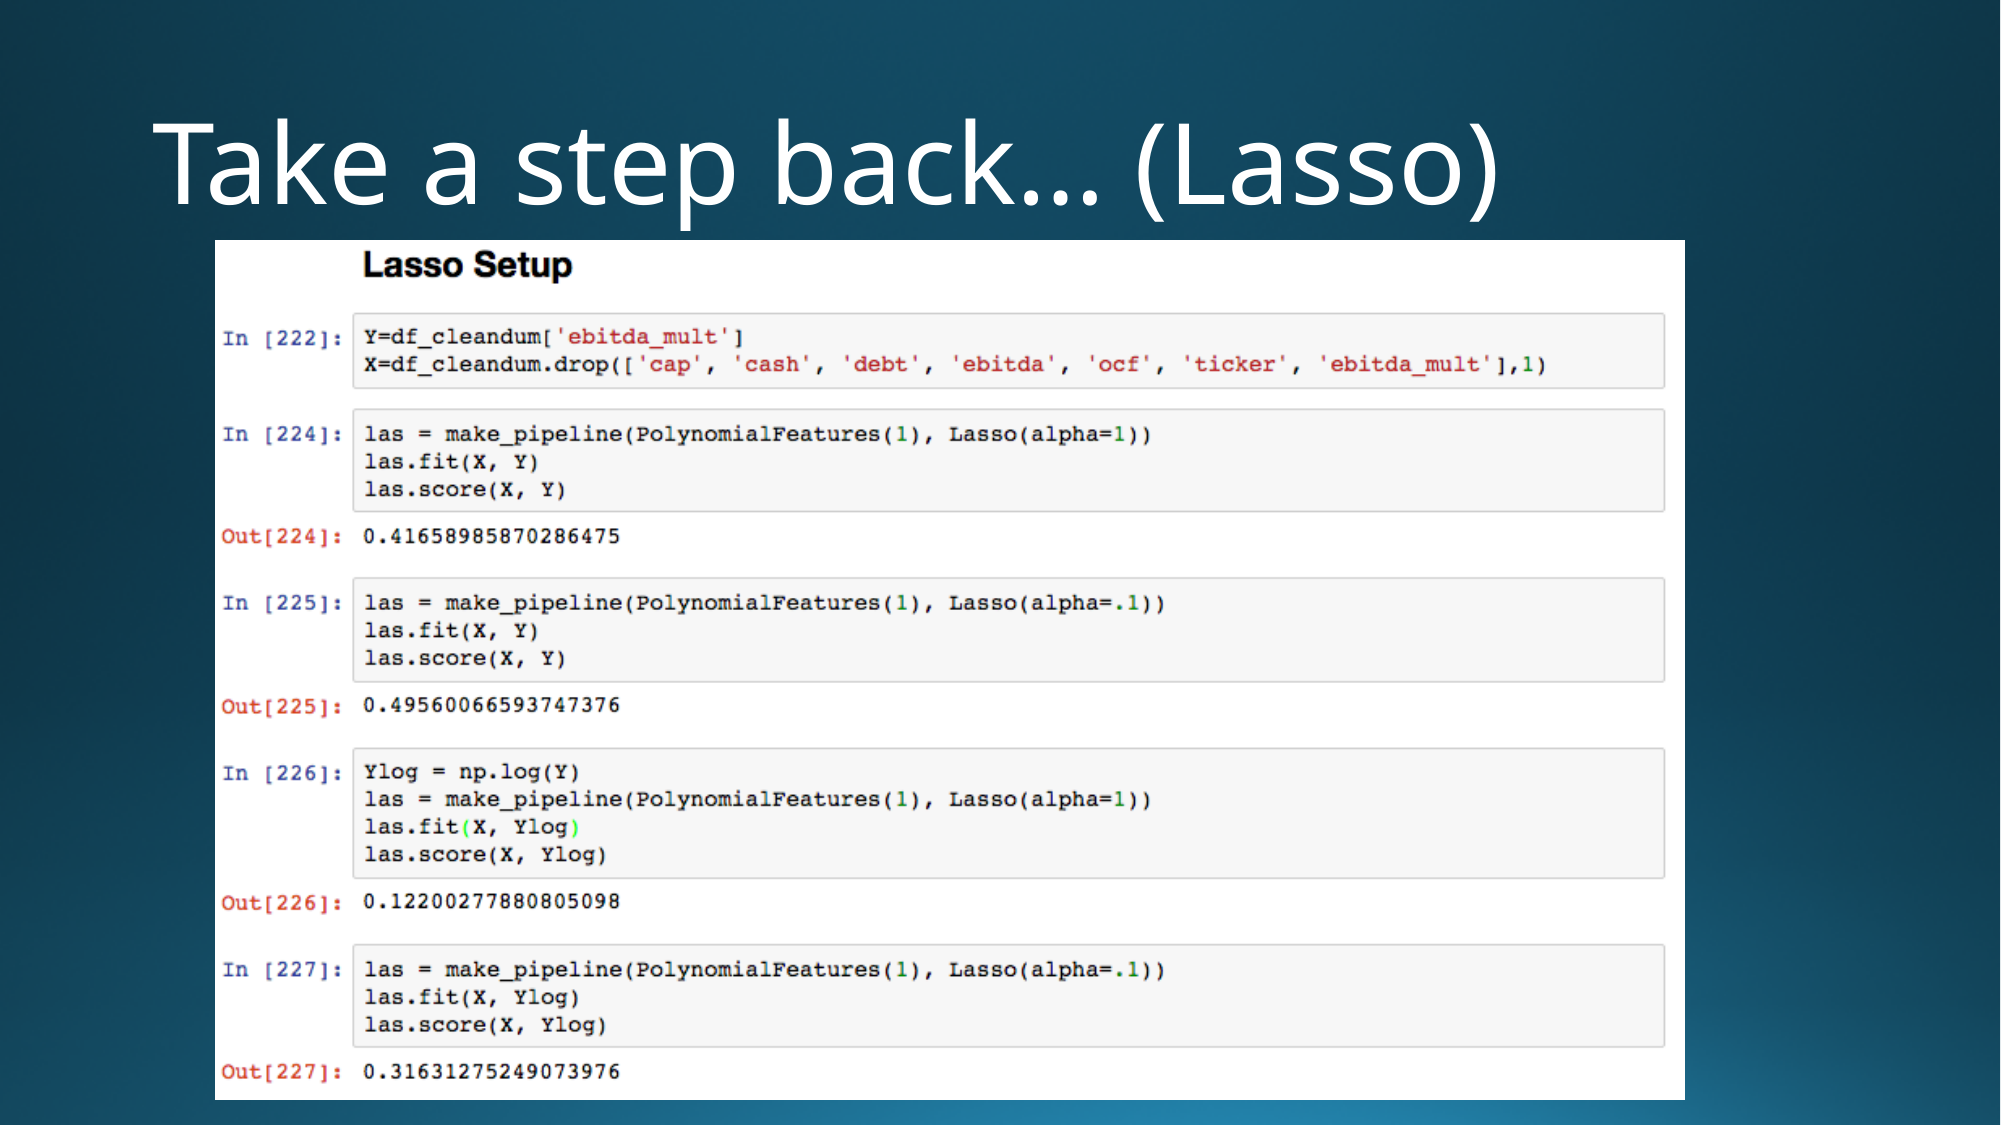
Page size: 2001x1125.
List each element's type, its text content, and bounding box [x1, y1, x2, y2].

title Take a step back… (Lasso) [137, 59, 1863, 278]
picture [0, 0, 2001, 1125]
